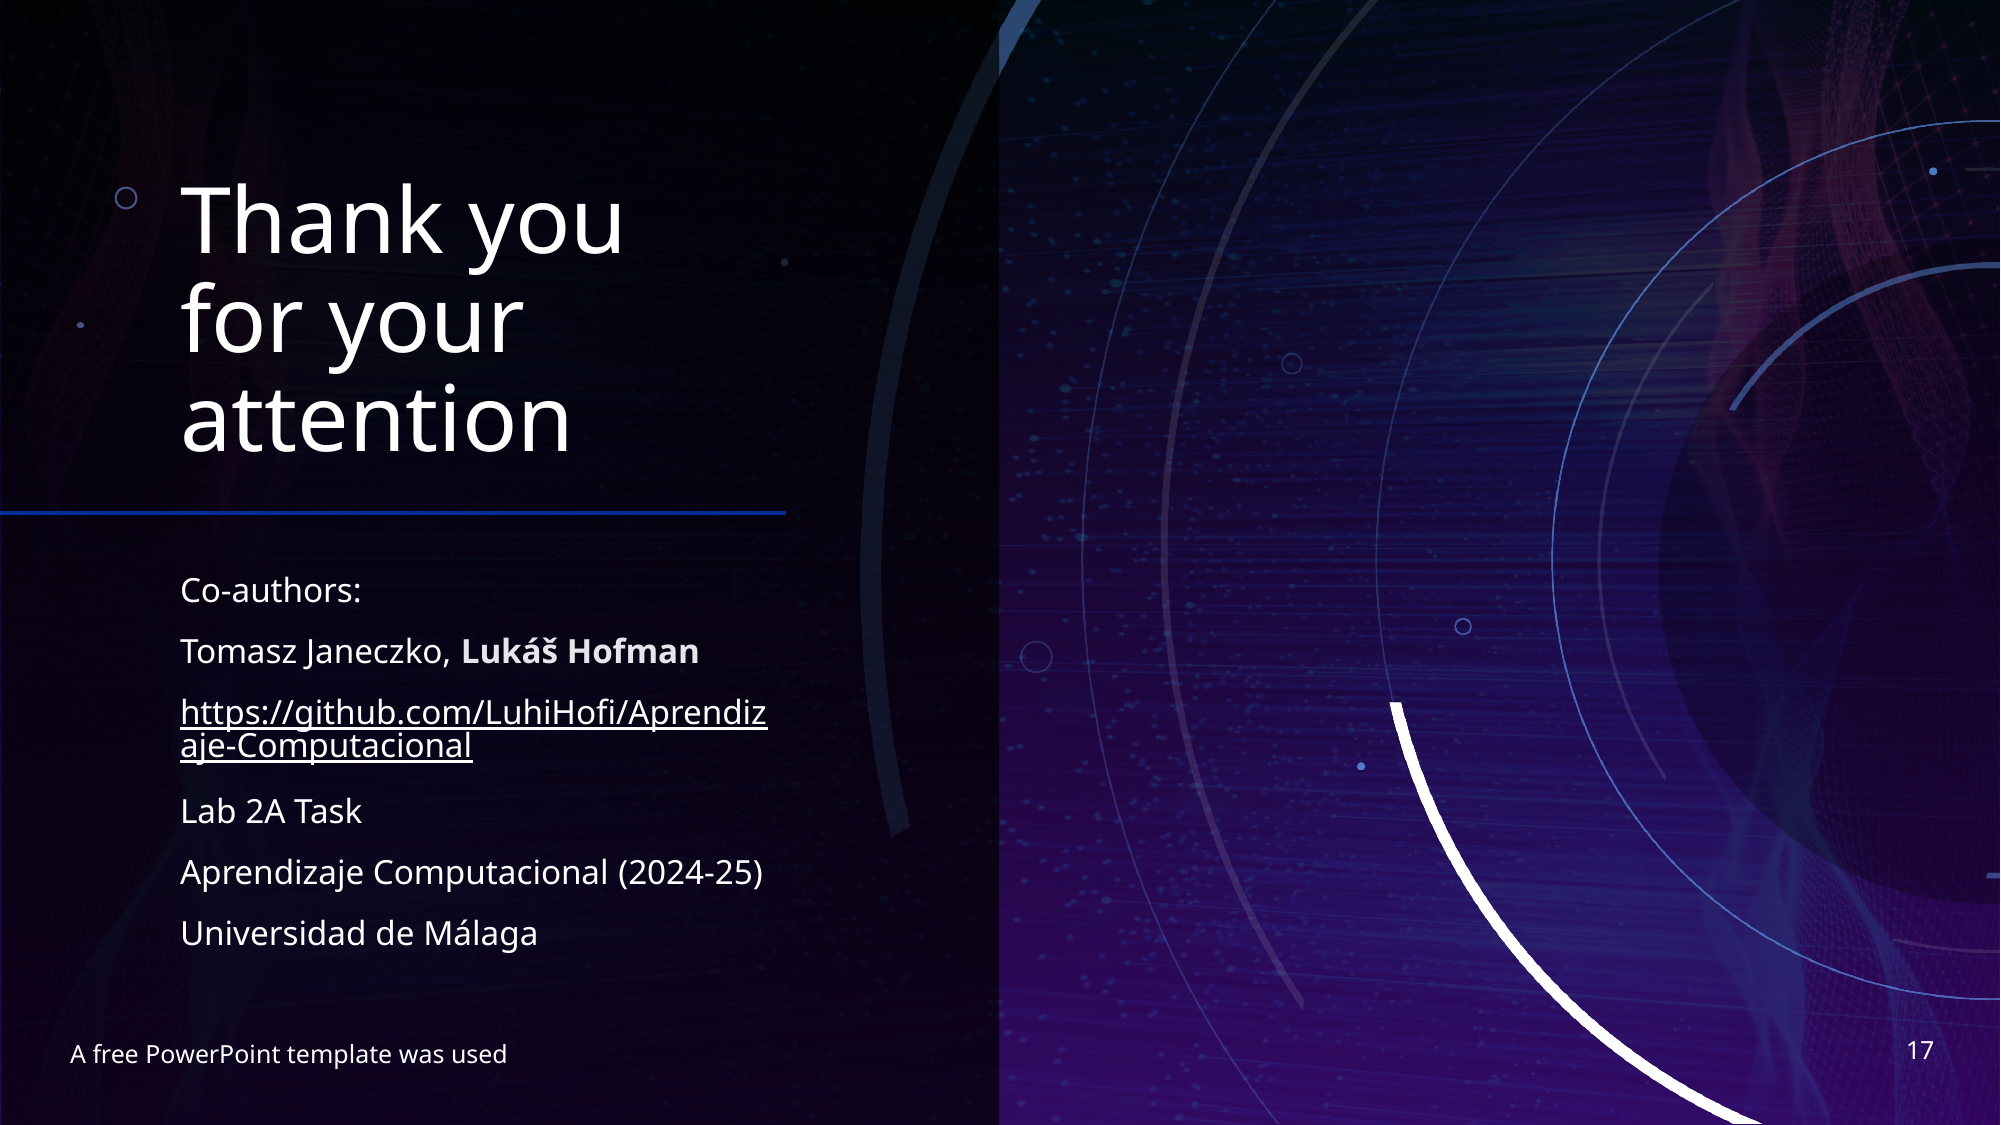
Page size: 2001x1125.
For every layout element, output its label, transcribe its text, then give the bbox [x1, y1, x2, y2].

title Thank you for your attention [165, 161, 784, 480]
slide_number 17 [1499, 1021, 1950, 1082]
footer A free PowerPoint template was used [55, 1023, 731, 1084]
list Co-authors: Tomasz Janeczko, Lukáš Hofman https://github.com/LuhiHofi/Aprendizaje-Computacional Lab 2A Task Aprendizaje Computacional (2024-25) Universidad de Málaga [165, 562, 784, 992]
picture [731, 0, 2001, 1124]
